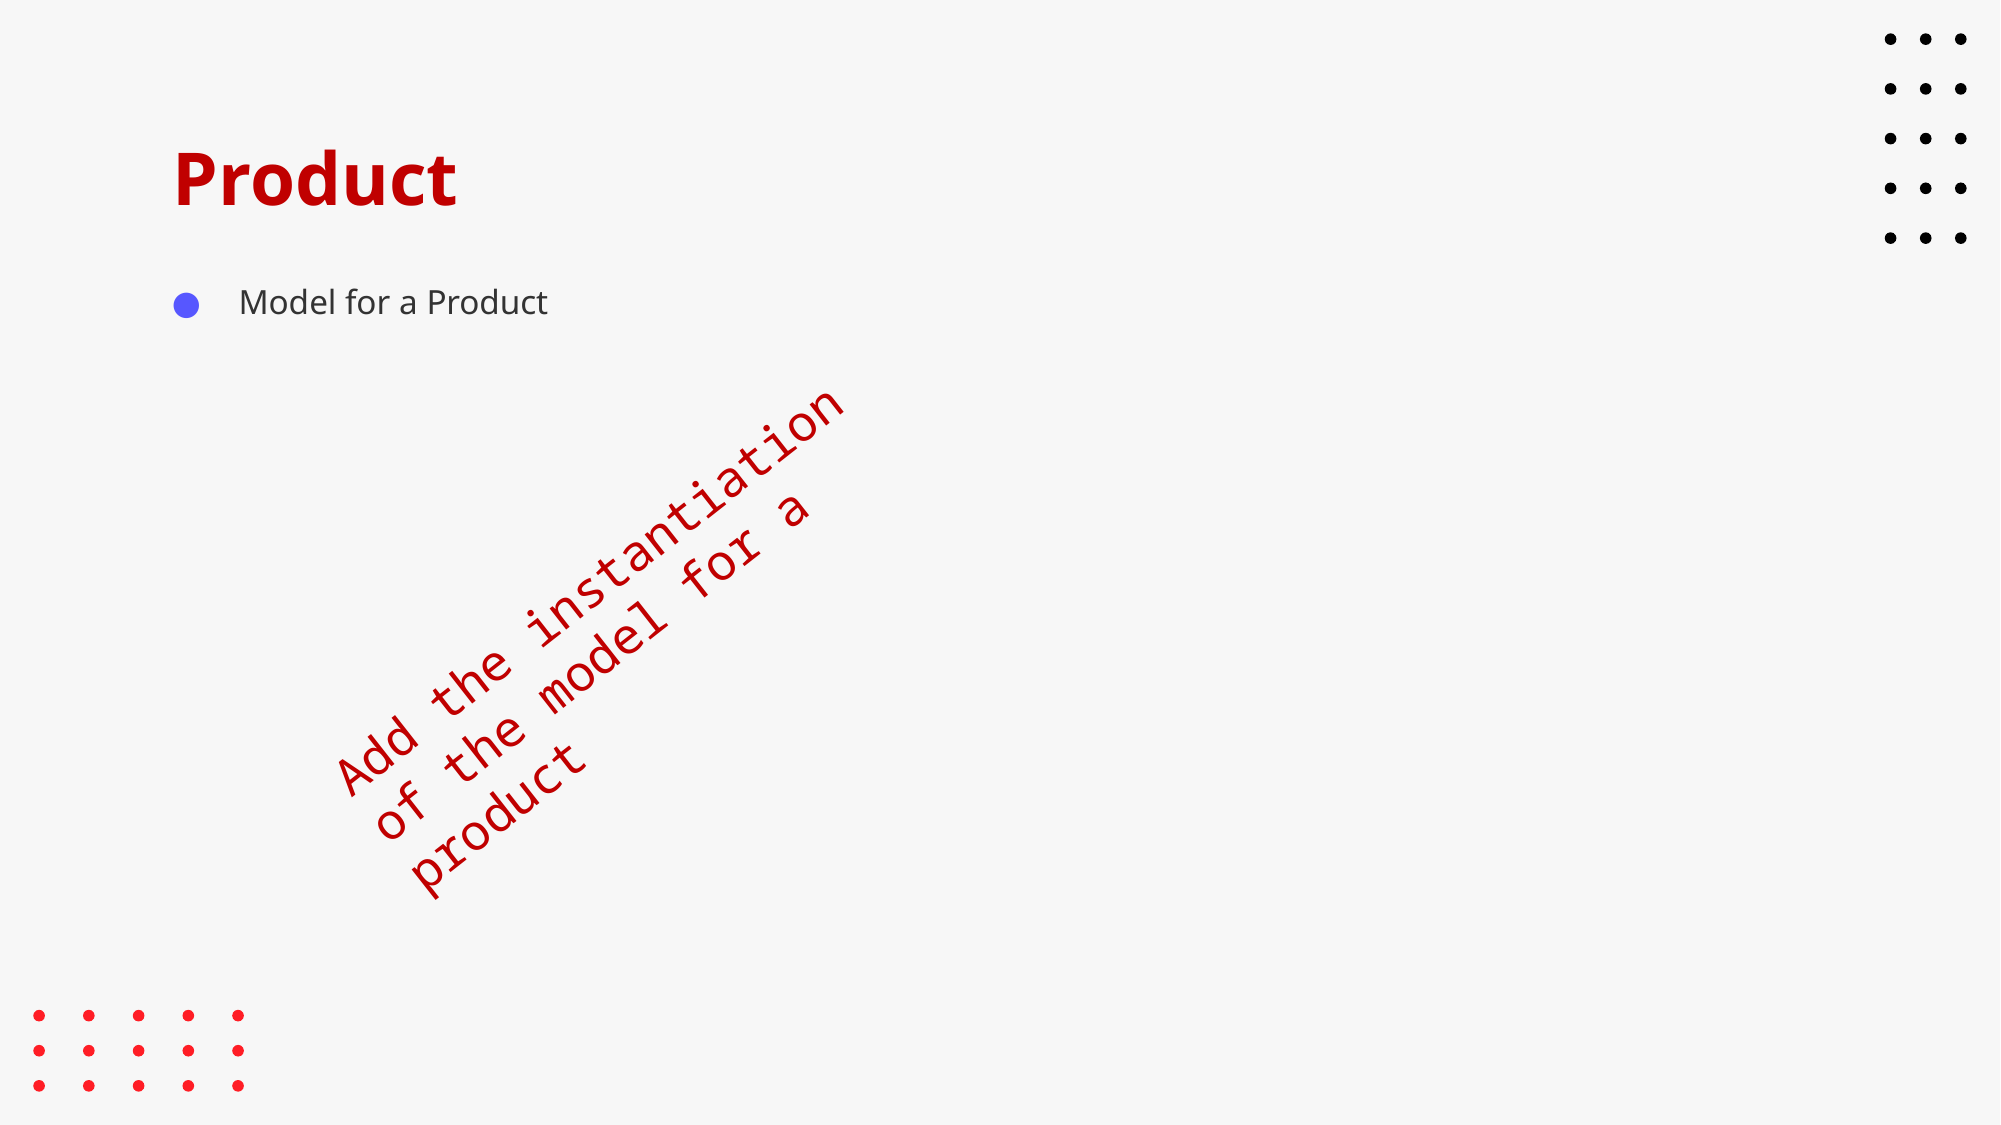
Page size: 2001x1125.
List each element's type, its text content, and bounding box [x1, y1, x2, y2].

list Model for a Product [123, 216, 837, 947]
text_box Add the instantiation of the model for a product [304, 324, 983, 916]
title Product [157, 117, 1843, 244]
